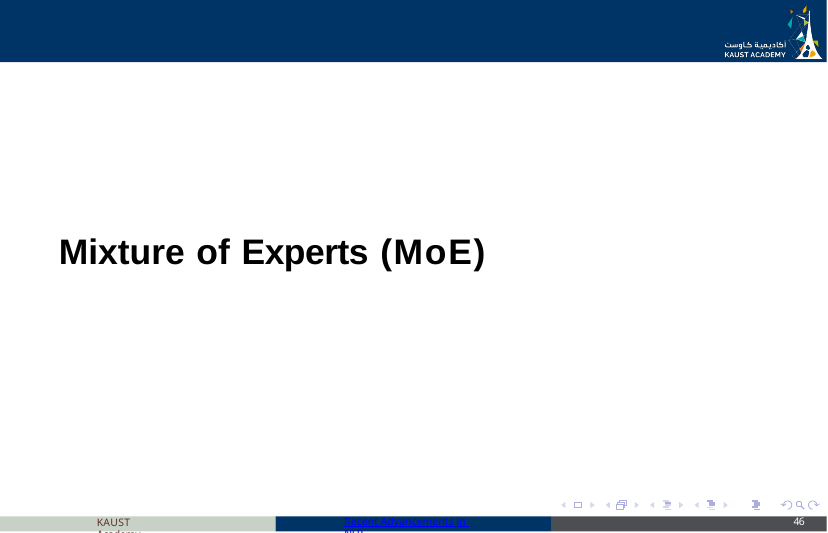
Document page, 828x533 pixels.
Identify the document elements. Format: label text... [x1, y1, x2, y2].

picture [721, 2, 827, 62]
text_box Mixture of Experts (MoE) [56, 226, 493, 272]
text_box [0, 516, 827, 532]
